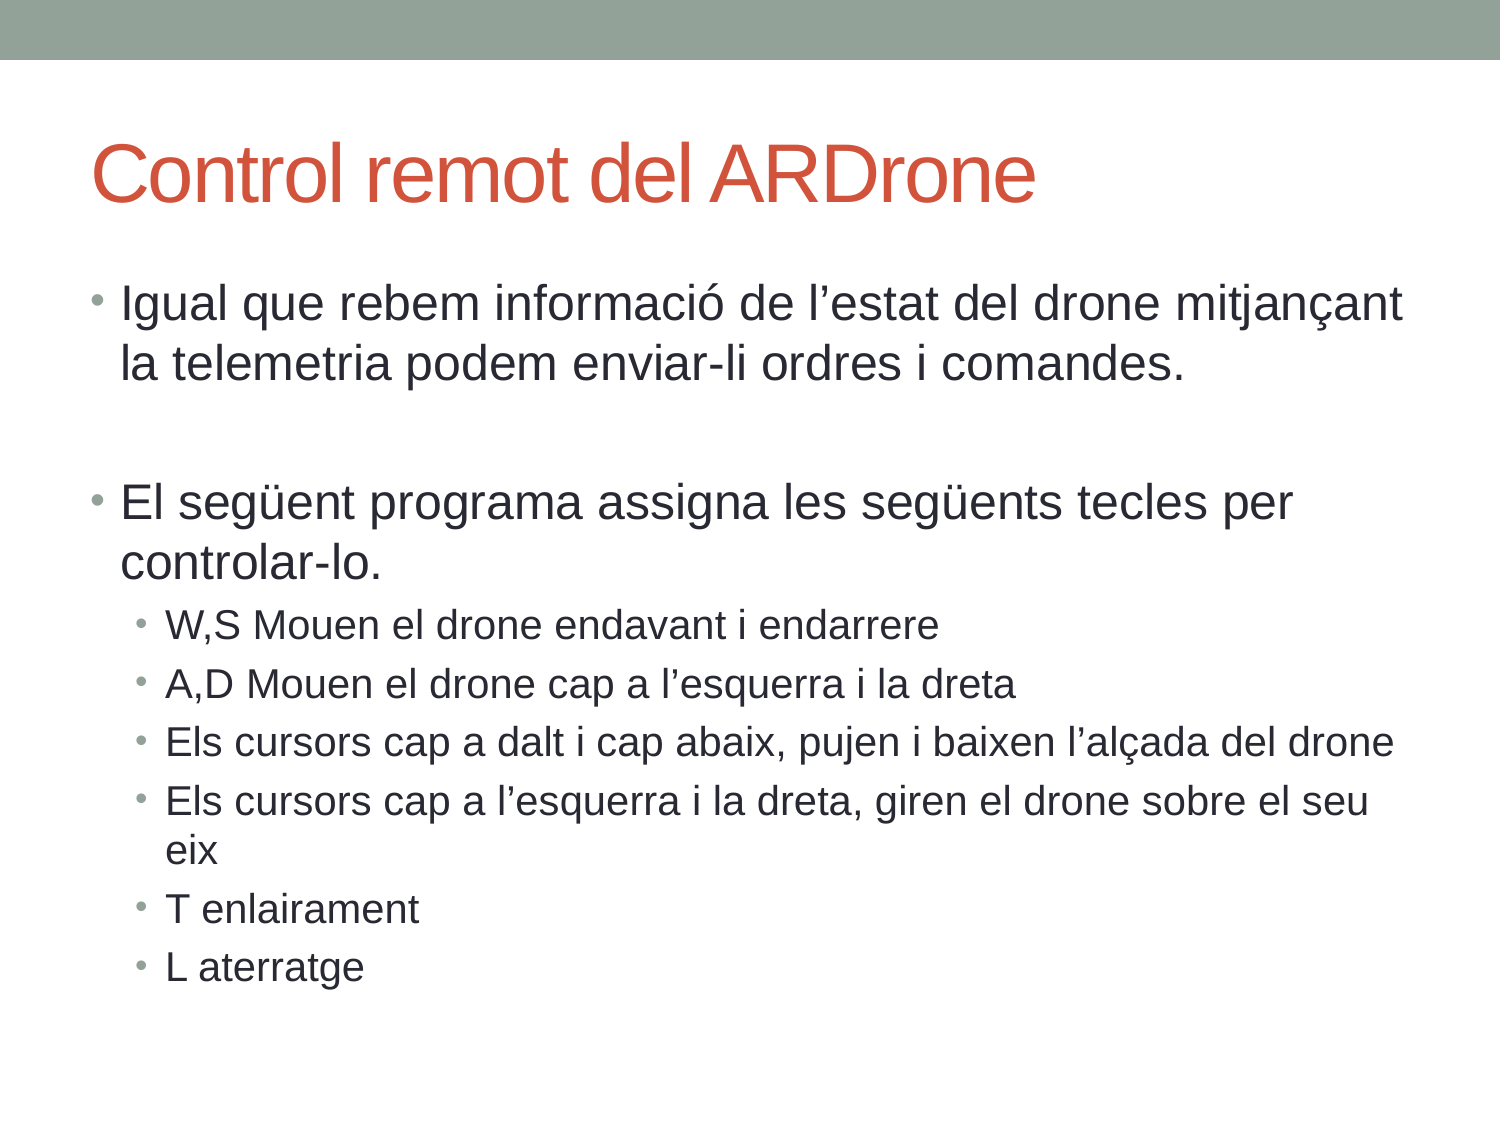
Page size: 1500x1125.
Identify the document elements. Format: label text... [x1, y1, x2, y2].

title Control remot del ARDrone [75, 87, 1425, 250]
list Igual que rebem informació de l’estat del drone mitjançant la telemetria podem enviar-li ordres i comandes. El següent programa assigna les següents tecles per controlar-lo. W,S Mouen el drone endavant i endarrere A,D Mouen el drone cap a l’esquerra i la dreta Els cursors cap a dalt i cap abaix, pujen i baixen l’alçada del drone Els cursors cap a l’esquerra i la dreta, giren el drone sobre el seu eix T enlairament L aterratge [75, 262, 1425, 1063]
